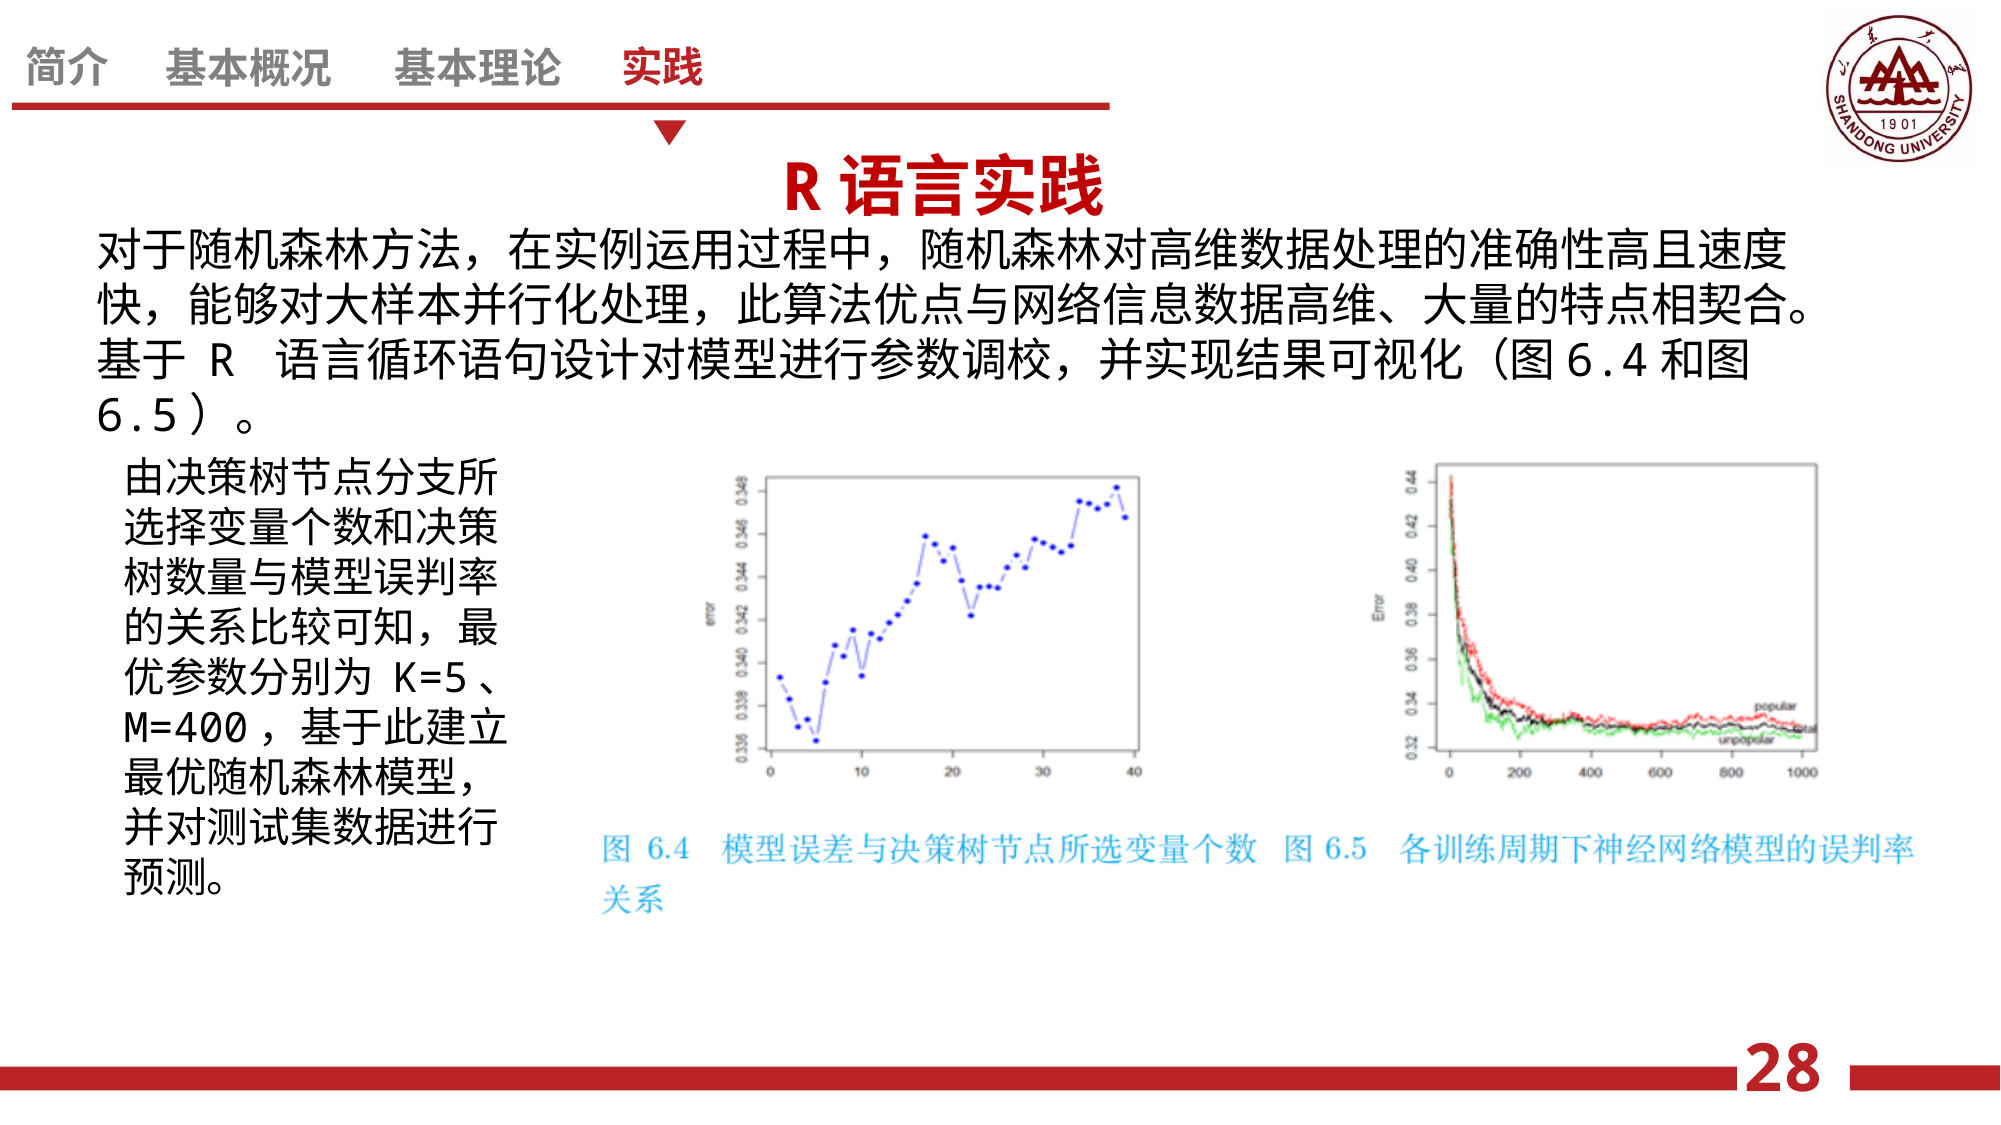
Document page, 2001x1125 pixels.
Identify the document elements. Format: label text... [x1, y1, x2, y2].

text_box R语言实践 [81, 136, 1807, 232]
picture [1820, 9, 1977, 167]
text_box 对于随机森林方法，在实例运用过程中，随机森林对高维数据处理的准确性高且速度快，能够对大样本并行化处理，此算法优点与网络信息数据高维、大量的特点相契合。基于 R 语言循环语句设计对模型进行参数调校，并实现结果可视化（图6.4和图6.5）。 [81, 213, 1864, 991]
text_box 由决策树节点分支所选择变量个数和决策树数量与模型误判率的关系比较可知，最优参数分别为 K=5、M=400，基于此建立最优随机森林模型，并对测试集数据进行预测。 [108, 443, 538, 943]
picture [552, 420, 1951, 956]
